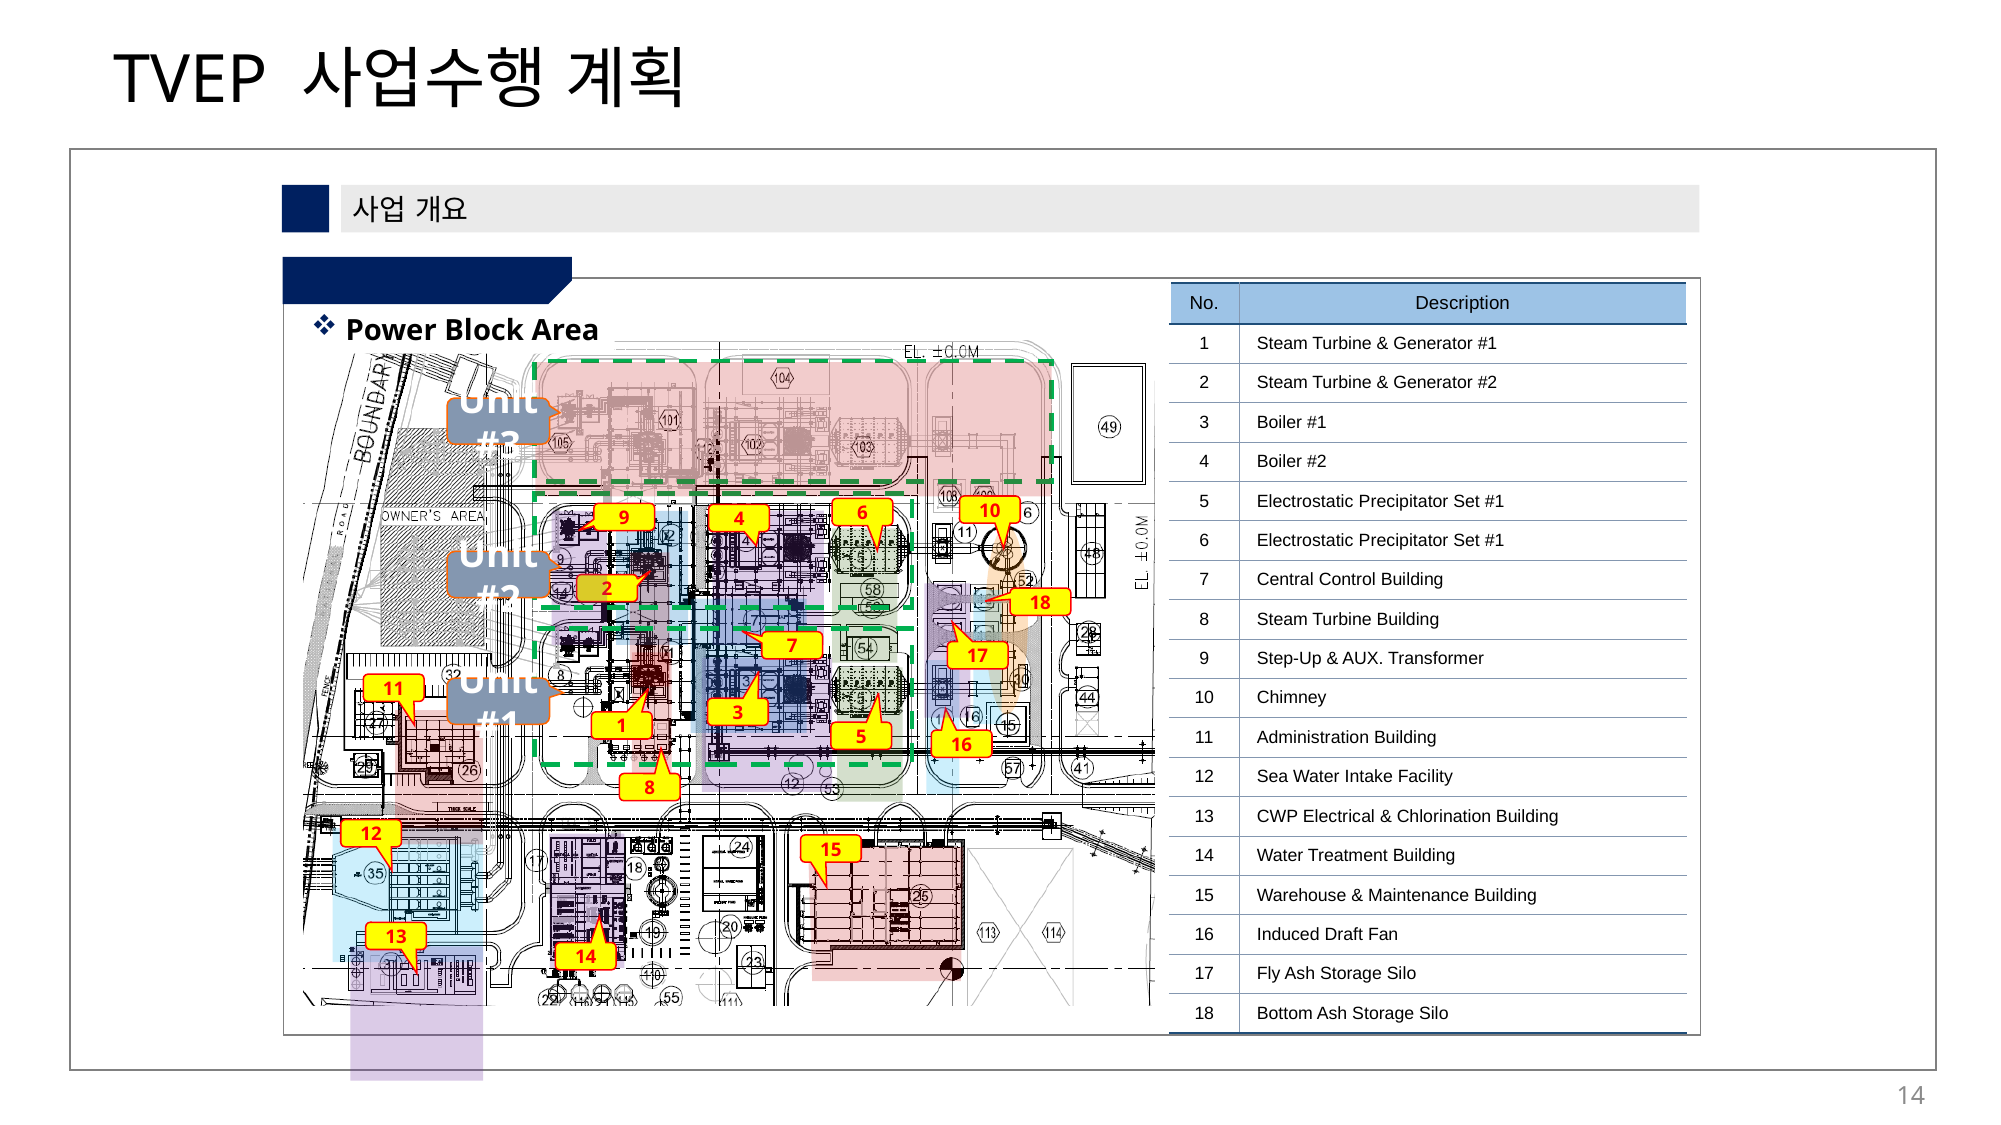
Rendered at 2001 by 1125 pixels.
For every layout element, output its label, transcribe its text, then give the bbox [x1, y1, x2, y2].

table_cell Bottom Ash Storage Silo [1240, 994, 1686, 1032]
slide_number 14 [1867, 1070, 1955, 1123]
table_header Description [1240, 284, 1686, 323]
table_cell 12 [1171, 758, 1239, 796]
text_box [282, 255, 614, 305]
table_cell Boiler #1 [1240, 403, 1686, 442]
table_cell Central Control Building [1240, 561, 1686, 599]
table_cell Induced Draft Fan [1240, 915, 1686, 954]
table_cell 16 [1171, 915, 1239, 954]
table_cell Step-Up & AUX. Transformer [1240, 640, 1686, 678]
table_cell 9 [1171, 640, 1239, 678]
table_cell Electrostatic Precipitator Set #1 [1240, 482, 1686, 520]
table_cell Sea Water Intake Facility [1240, 758, 1686, 796]
table_cell 18 [1171, 994, 1239, 1032]
table_cell 14 [1171, 837, 1239, 875]
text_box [281, 184, 1700, 233]
table_cell 15 [1171, 876, 1239, 914]
table_cell Chimney [1240, 679, 1686, 717]
table_cell Steam Turbine & Generator #1 [1240, 325, 1686, 363]
table_cell 17 [1171, 955, 1239, 993]
table_cell Steam Turbine & Generator #2 [1240, 364, 1686, 402]
table_cell 2 [1171, 364, 1239, 402]
table_cell 13 [1171, 797, 1239, 836]
table_cell 5 [1171, 482, 1239, 520]
table_cell 1 [1171, 325, 1239, 363]
table_cell CWP Electrical & Chlorination Building [1240, 797, 1686, 836]
table_cell Electrostatic Precipitator Set #1 [1240, 521, 1686, 560]
text_box [350, 1006, 484, 1081]
table_cell 11 [1171, 718, 1239, 757]
table_cell Steam Turbine Building [1240, 600, 1686, 639]
table_cell Warehouse & Maintenance Building [1240, 876, 1686, 914]
table_cell 8 [1171, 600, 1239, 639]
table_cell 7 [1171, 561, 1239, 599]
picture [303, 340, 1155, 1006]
table_cell Administration Building [1240, 718, 1686, 757]
table_cell Water Treatment Building [1240, 837, 1686, 875]
text_box [283, 278, 1701, 1035]
table_cell 10 [1171, 679, 1239, 717]
table_cell 3 [1171, 403, 1239, 442]
table_cell Boiler #2 [1240, 443, 1686, 481]
table_cell Fly Ash Storage Silo [1240, 955, 1686, 993]
table_cell 4 [1171, 443, 1239, 481]
table_header No. [1171, 284, 1239, 323]
table_cell 6 [1171, 521, 1239, 560]
